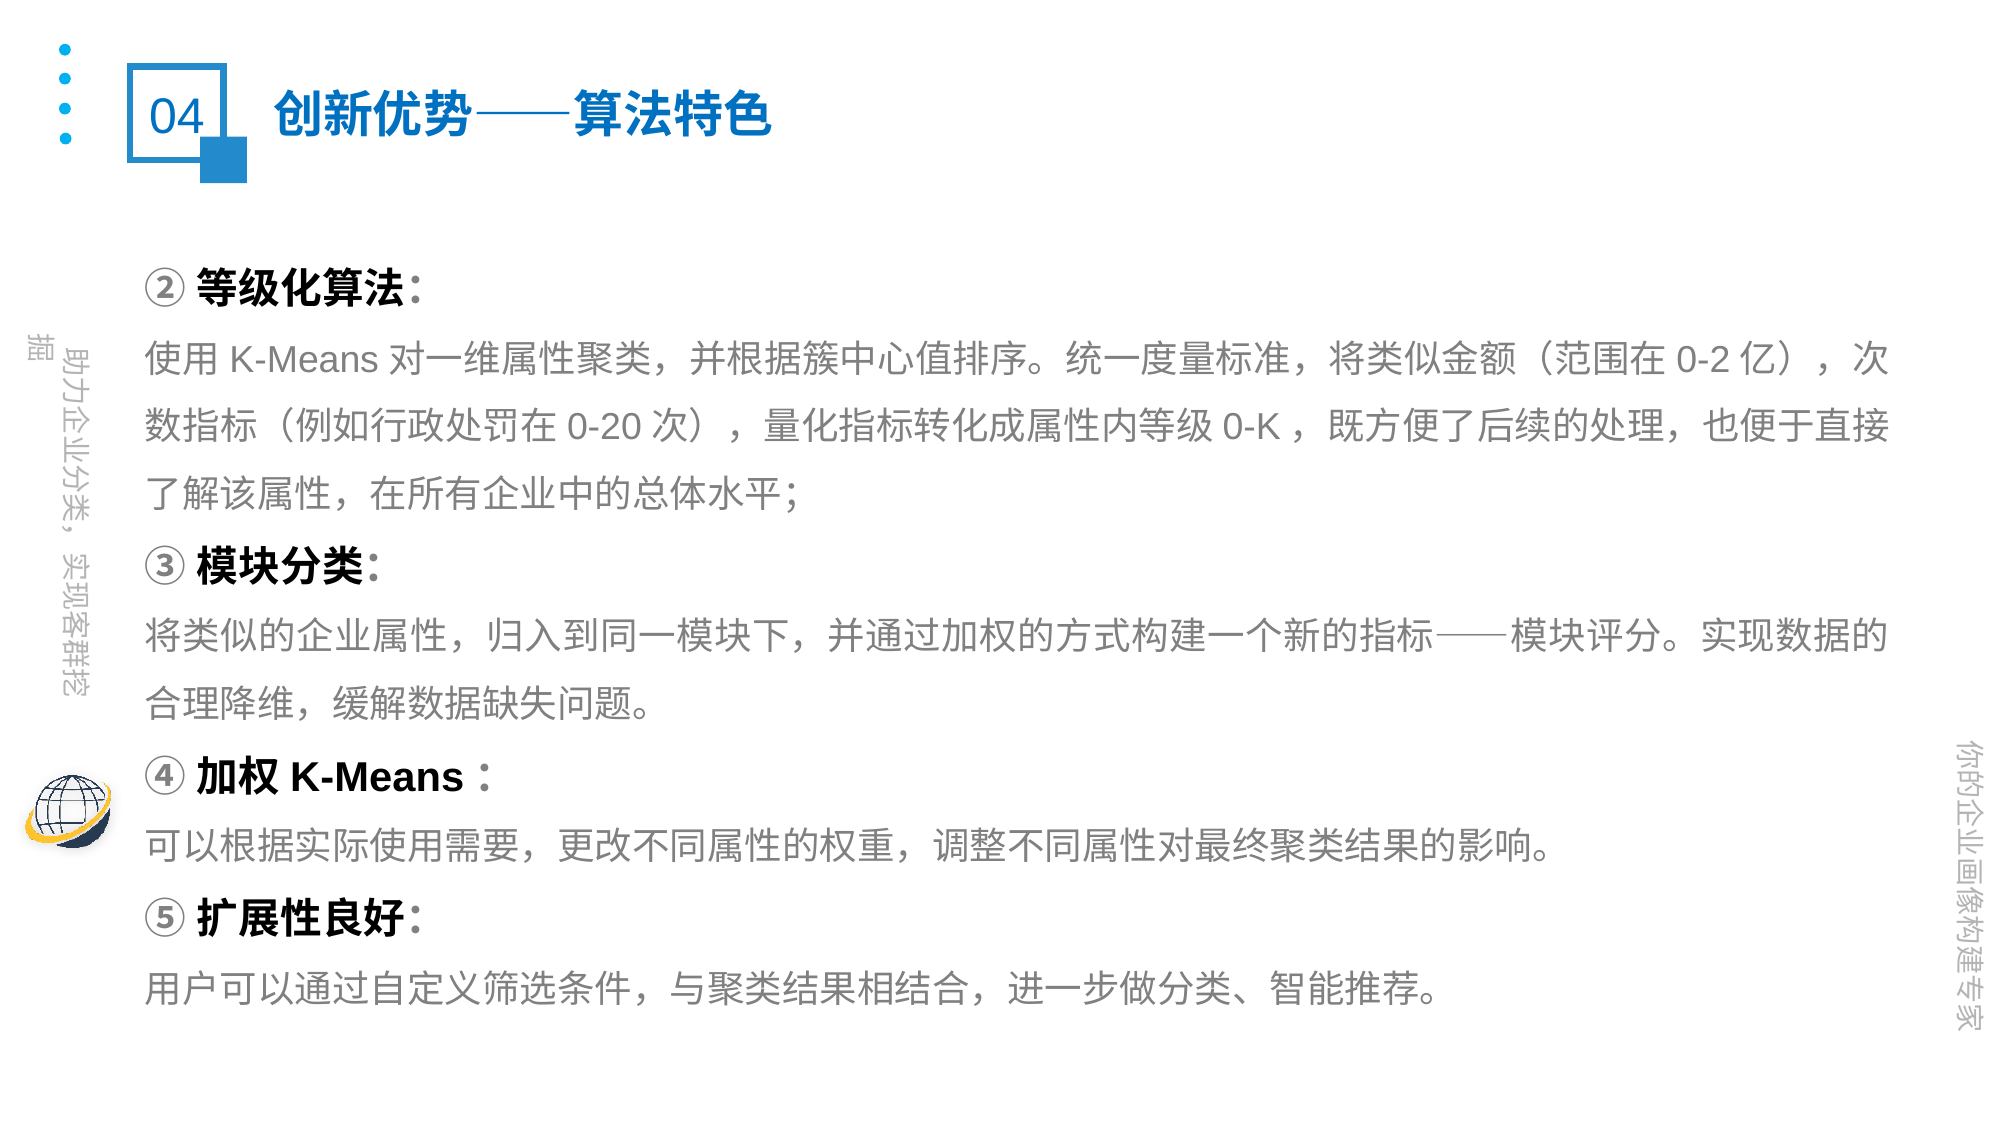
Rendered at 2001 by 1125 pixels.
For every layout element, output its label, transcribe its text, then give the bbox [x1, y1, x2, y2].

text_box [199, 136, 248, 184]
text_box ②等级化算法： 使用K-Means对一维属性聚类，并根据簇中心值排序。统一度量标准，将类似金额（范围在0-2亿），次数指标（例如行政处罚在0-20次），量化指标转化成属性内等级0-K，既方便了后续的处理，也便于直接了解该属性，在所有企业中的总体水平； ③模块分类： 将类似的企业属性，归入到同一模块下，并通过加权的方式构建一个新的指标——模块评分。实现数据的合理降维，缓解数据缺失问题。 ④加权K-Means： 可以根据实际使用需要，更改不同属性的权重，调整不同属性对最终聚类结果的影响。 ⑤扩展性良好： 用户可以通过自定义筛选条件，与聚类结果相结合，进一步做分类、智能推荐。 [130, 229, 1905, 1018]
text_box 创新优势——算法特色 [258, 75, 867, 151]
picture [23, 767, 117, 853]
text_box 04 [129, 66, 224, 161]
